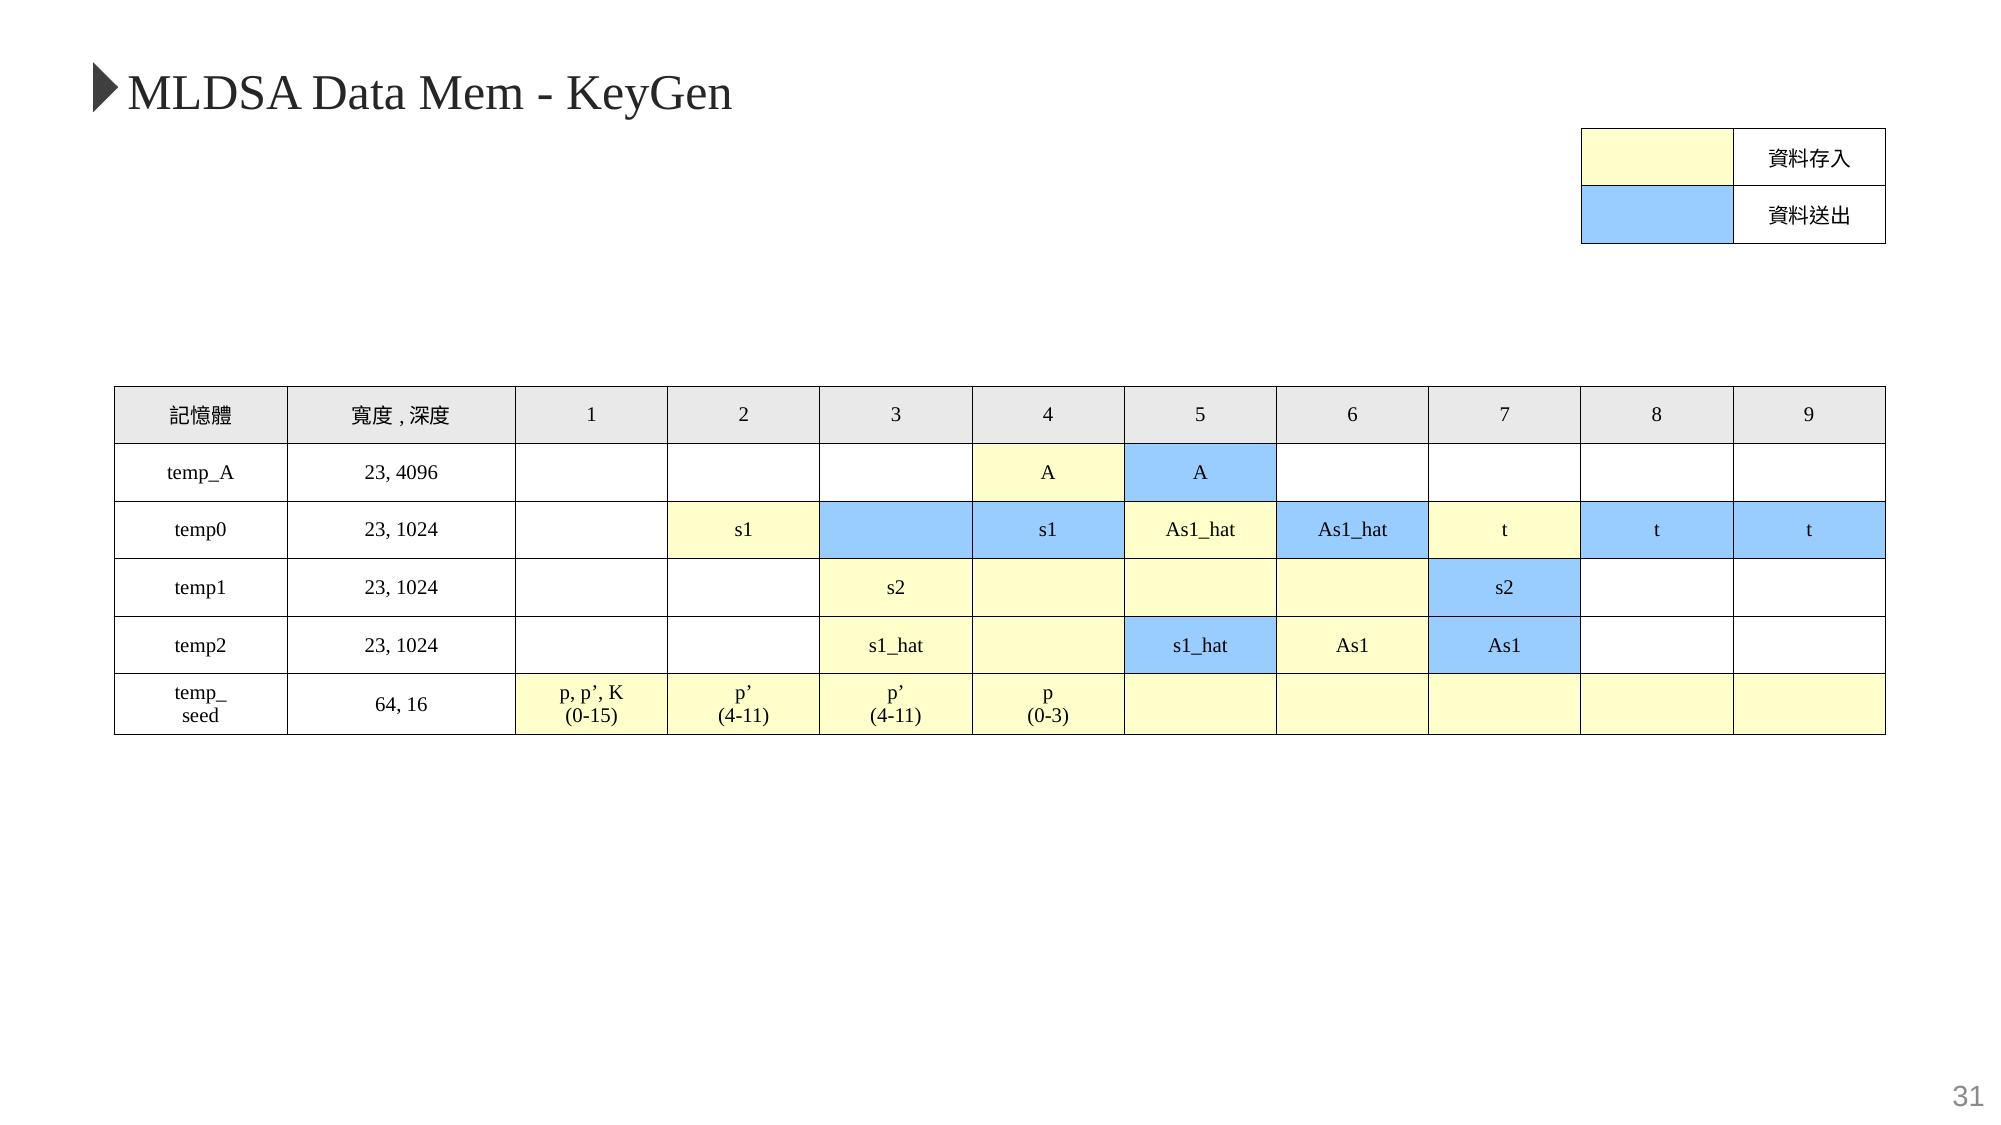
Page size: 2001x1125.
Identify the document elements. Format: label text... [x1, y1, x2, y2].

table_cell t [1581, 502, 1733, 558]
table_header 5 [1125, 387, 1276, 443]
table_cell [1429, 674, 1580, 734]
table_cell [668, 617, 819, 673]
table_cell [516, 502, 667, 558]
table_header 7 [1429, 387, 1580, 443]
table_cell temp_A [115, 444, 287, 501]
table_cell [973, 559, 1124, 616]
table_cell [1734, 444, 1885, 501]
table_cell temp0 [115, 502, 287, 558]
table_cell p’ (4-11) [668, 674, 819, 734]
table_cell p (0-3) [973, 674, 1124, 734]
table_header 2 [668, 387, 819, 443]
table_cell p’ (4-11) [820, 674, 972, 734]
table_cell [973, 617, 1124, 673]
table_cell As1_hat [1125, 502, 1276, 558]
table_cell [820, 444, 972, 501]
table_cell 23, 1024 [288, 559, 515, 616]
table_cell [1429, 444, 1580, 501]
table_cell [1581, 559, 1733, 616]
table_cell 23, 4096 [288, 444, 515, 501]
table_cell p, p’, K (0-15) [516, 674, 667, 734]
table_cell [516, 617, 667, 673]
table_cell A [973, 444, 1124, 501]
table_header [1582, 129, 1733, 185]
slide_number 31 [1550, 1065, 2000, 1125]
table_cell temp1 [115, 559, 287, 616]
table_cell t [1429, 502, 1580, 558]
table_cell temp_ seed [115, 674, 287, 734]
table_cell [1581, 444, 1733, 501]
table_cell [668, 559, 819, 616]
table_cell As1_hat [1277, 502, 1428, 558]
table_cell 資料送出 [1734, 186, 1885, 243]
table_cell As1 [1277, 617, 1428, 673]
table_cell [1581, 674, 1733, 734]
table_cell s1 [973, 502, 1124, 558]
table_cell [1734, 617, 1885, 673]
table_header 8 [1581, 387, 1733, 443]
table_cell [1277, 559, 1428, 616]
table_header 9 [1734, 387, 1885, 443]
table_header 4 [973, 387, 1124, 443]
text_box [93, 52, 751, 129]
table_cell [1125, 559, 1276, 616]
table_cell [1581, 617, 1733, 673]
table_cell [516, 559, 667, 616]
table_cell s1 [668, 502, 819, 558]
table_cell 23, 1024 [288, 502, 515, 558]
table_cell s1_hat [820, 617, 972, 673]
table_cell [1277, 444, 1428, 501]
table_cell [1582, 186, 1733, 243]
table_cell [1734, 674, 1885, 734]
table_cell s1_hat [1125, 617, 1276, 673]
table_header 6 [1277, 387, 1428, 443]
table_cell 64, 16 [288, 674, 515, 734]
table_cell [820, 502, 972, 558]
table_cell 23, 1024 [288, 617, 515, 673]
table_cell t [1734, 502, 1885, 558]
table_header 資料存入 [1734, 129, 1885, 185]
table_cell [1734, 559, 1885, 616]
table_cell As1 [1429, 617, 1580, 673]
table_header 寬度,深度 [288, 387, 515, 443]
table_cell [1277, 674, 1428, 734]
table_header 1 [516, 387, 667, 443]
table_cell s2 [820, 559, 972, 616]
table_header 記憶體 [115, 387, 287, 443]
table_cell [1125, 674, 1276, 734]
table_cell temp2 [115, 617, 287, 673]
table_cell s2 [1429, 559, 1580, 616]
table_cell A [1125, 444, 1276, 501]
table_cell [516, 444, 667, 501]
table_header 3 [820, 387, 972, 443]
table_cell [668, 444, 819, 501]
